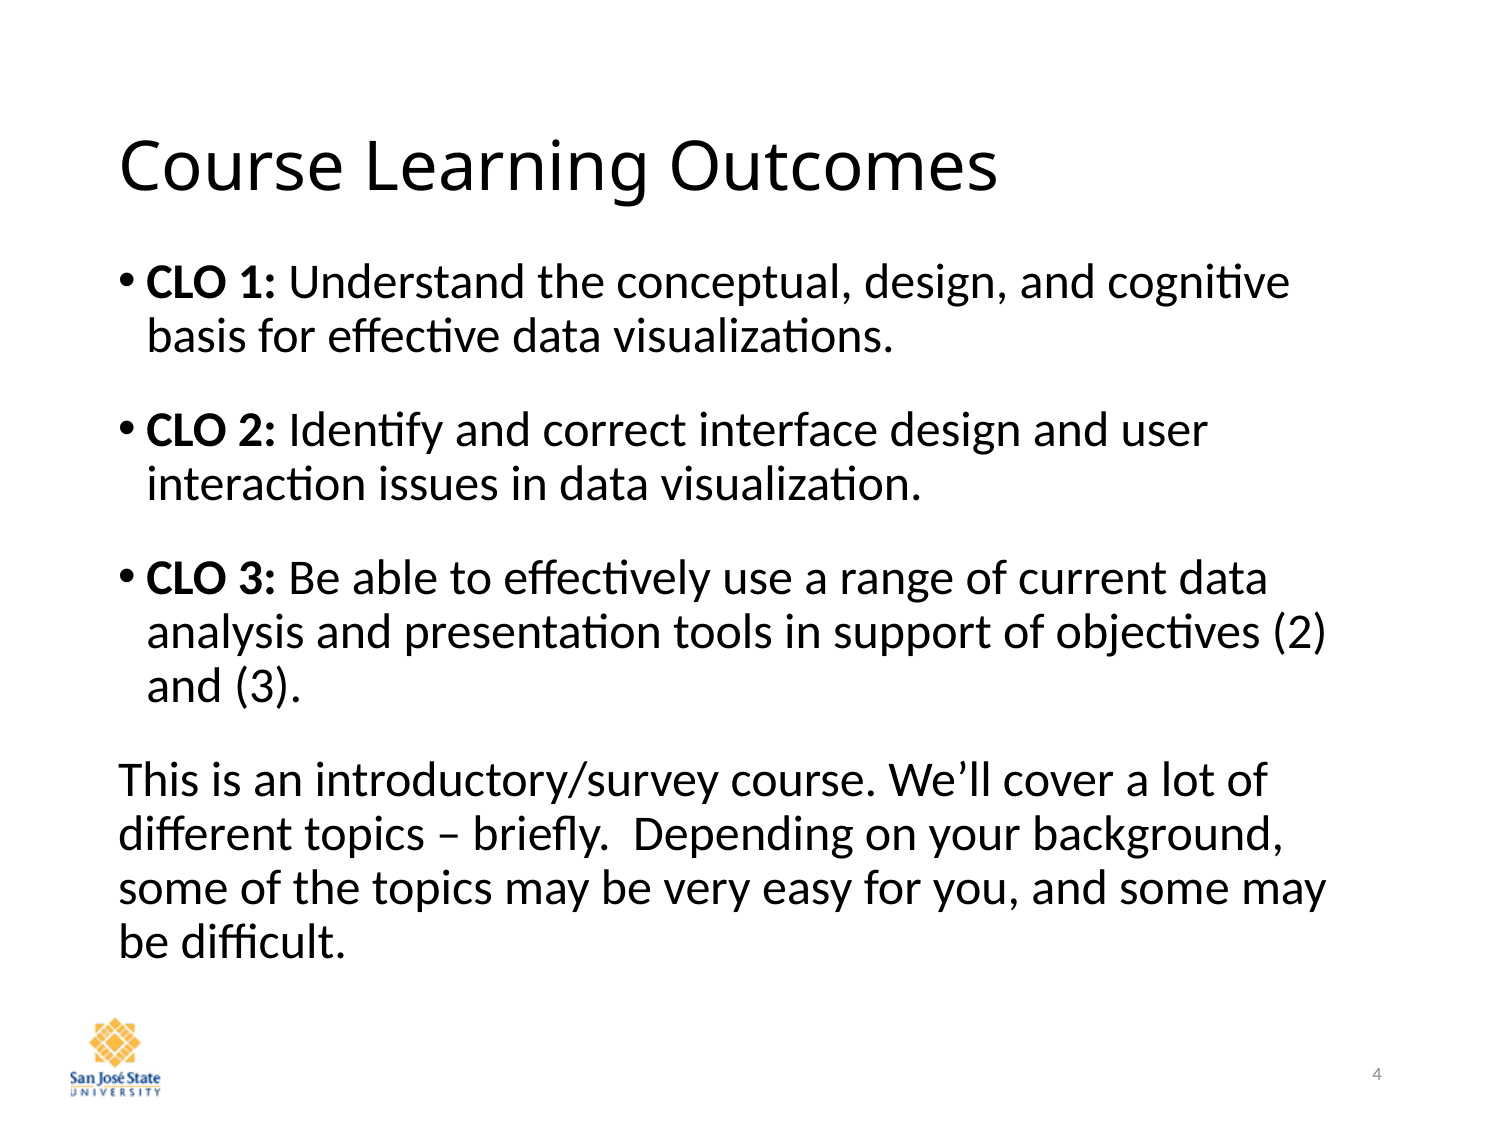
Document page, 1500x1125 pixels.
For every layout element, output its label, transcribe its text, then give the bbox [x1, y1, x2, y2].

title Course Learning Outcomes [103, 59, 1397, 247]
picture [60, 1012, 166, 1112]
list CLO 1: Understand the conceptual, design, and cognitive basis for effective data visualizations. CLO 2: Identify and correct interface design and user interaction issues in data visualization. CLO 3: Be able to effectively use a range of current data analysis and presentation tools in support of objectives (2) and (3). This is an introductory/survey course. We’ll cover a lot of different topics – briefly. Depending on your background, some of the topics may be very easy for you, and some may be difficult. [103, 247, 1397, 983]
slide_number 4 [1059, 1042, 1397, 1103]
